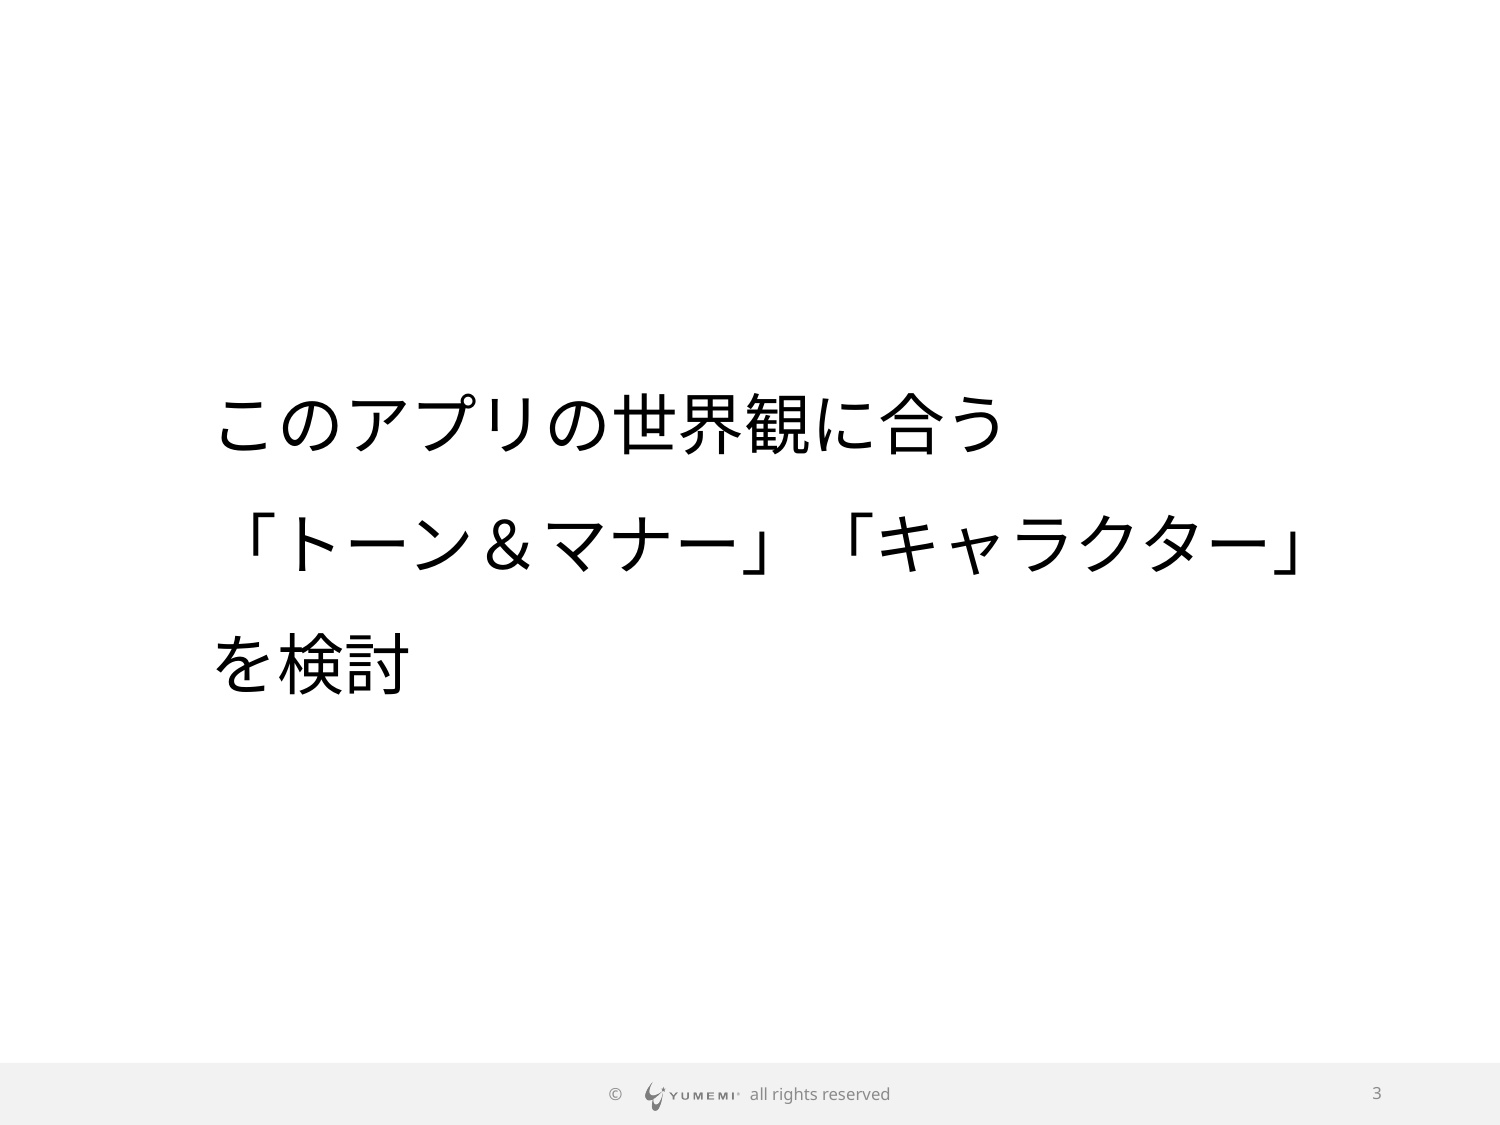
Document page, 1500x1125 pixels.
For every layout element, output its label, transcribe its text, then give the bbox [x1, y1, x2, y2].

slide_number 3 [1059, 1080, 1397, 1108]
text_box このアプリの世界観に合う 「トーン＆マナー」「キャラクター」 を検討 [196, 335, 1390, 711]
footer © all rights reserved [496, 1080, 1004, 1108]
